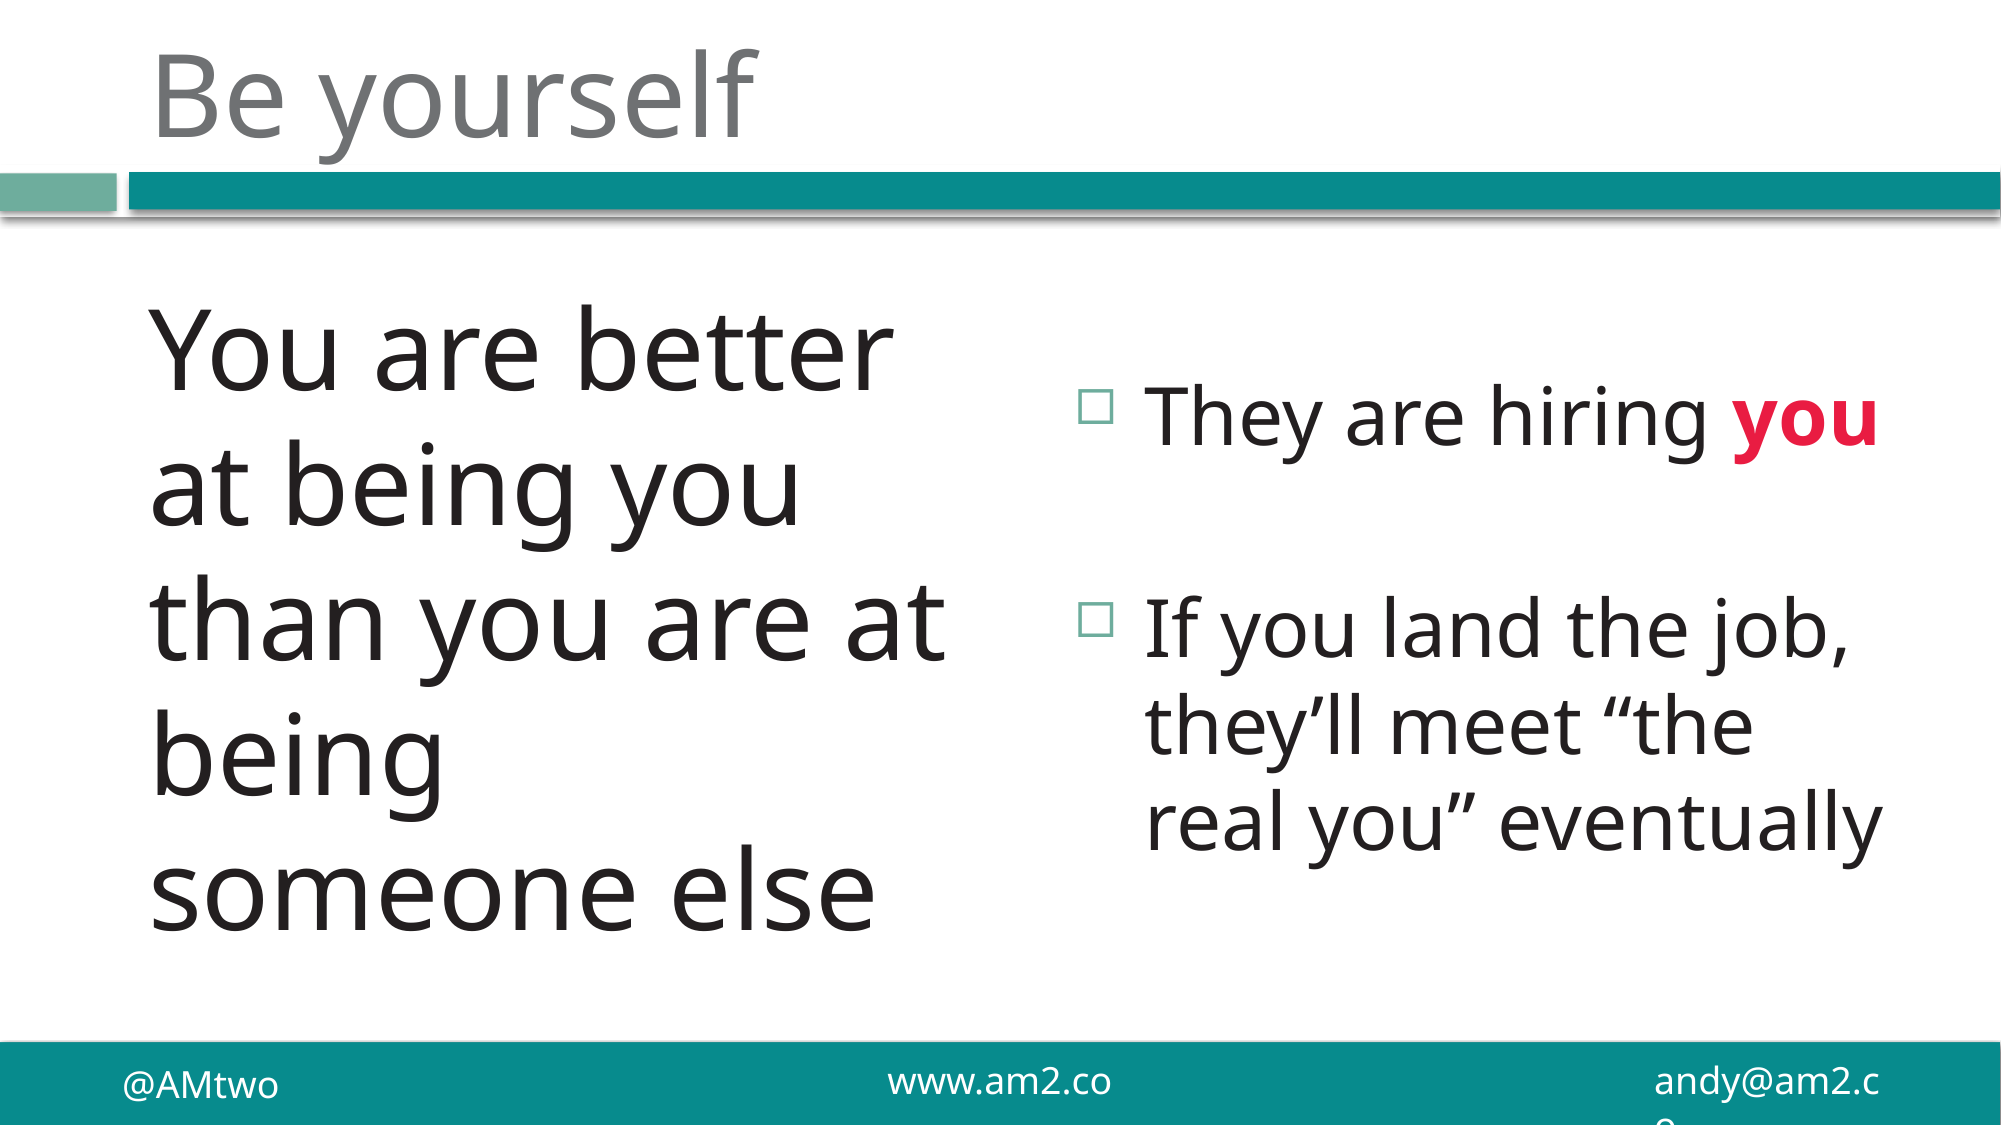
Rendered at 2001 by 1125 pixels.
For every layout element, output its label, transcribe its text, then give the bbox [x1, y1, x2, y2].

list You are better at being you than you are at being someone else [133, 220, 984, 1011]
title Be yourself [133, 15, 1917, 169]
list They are hiring you If you land the job, they’ll meet “the real you” eventually [1059, 220, 1910, 1011]
